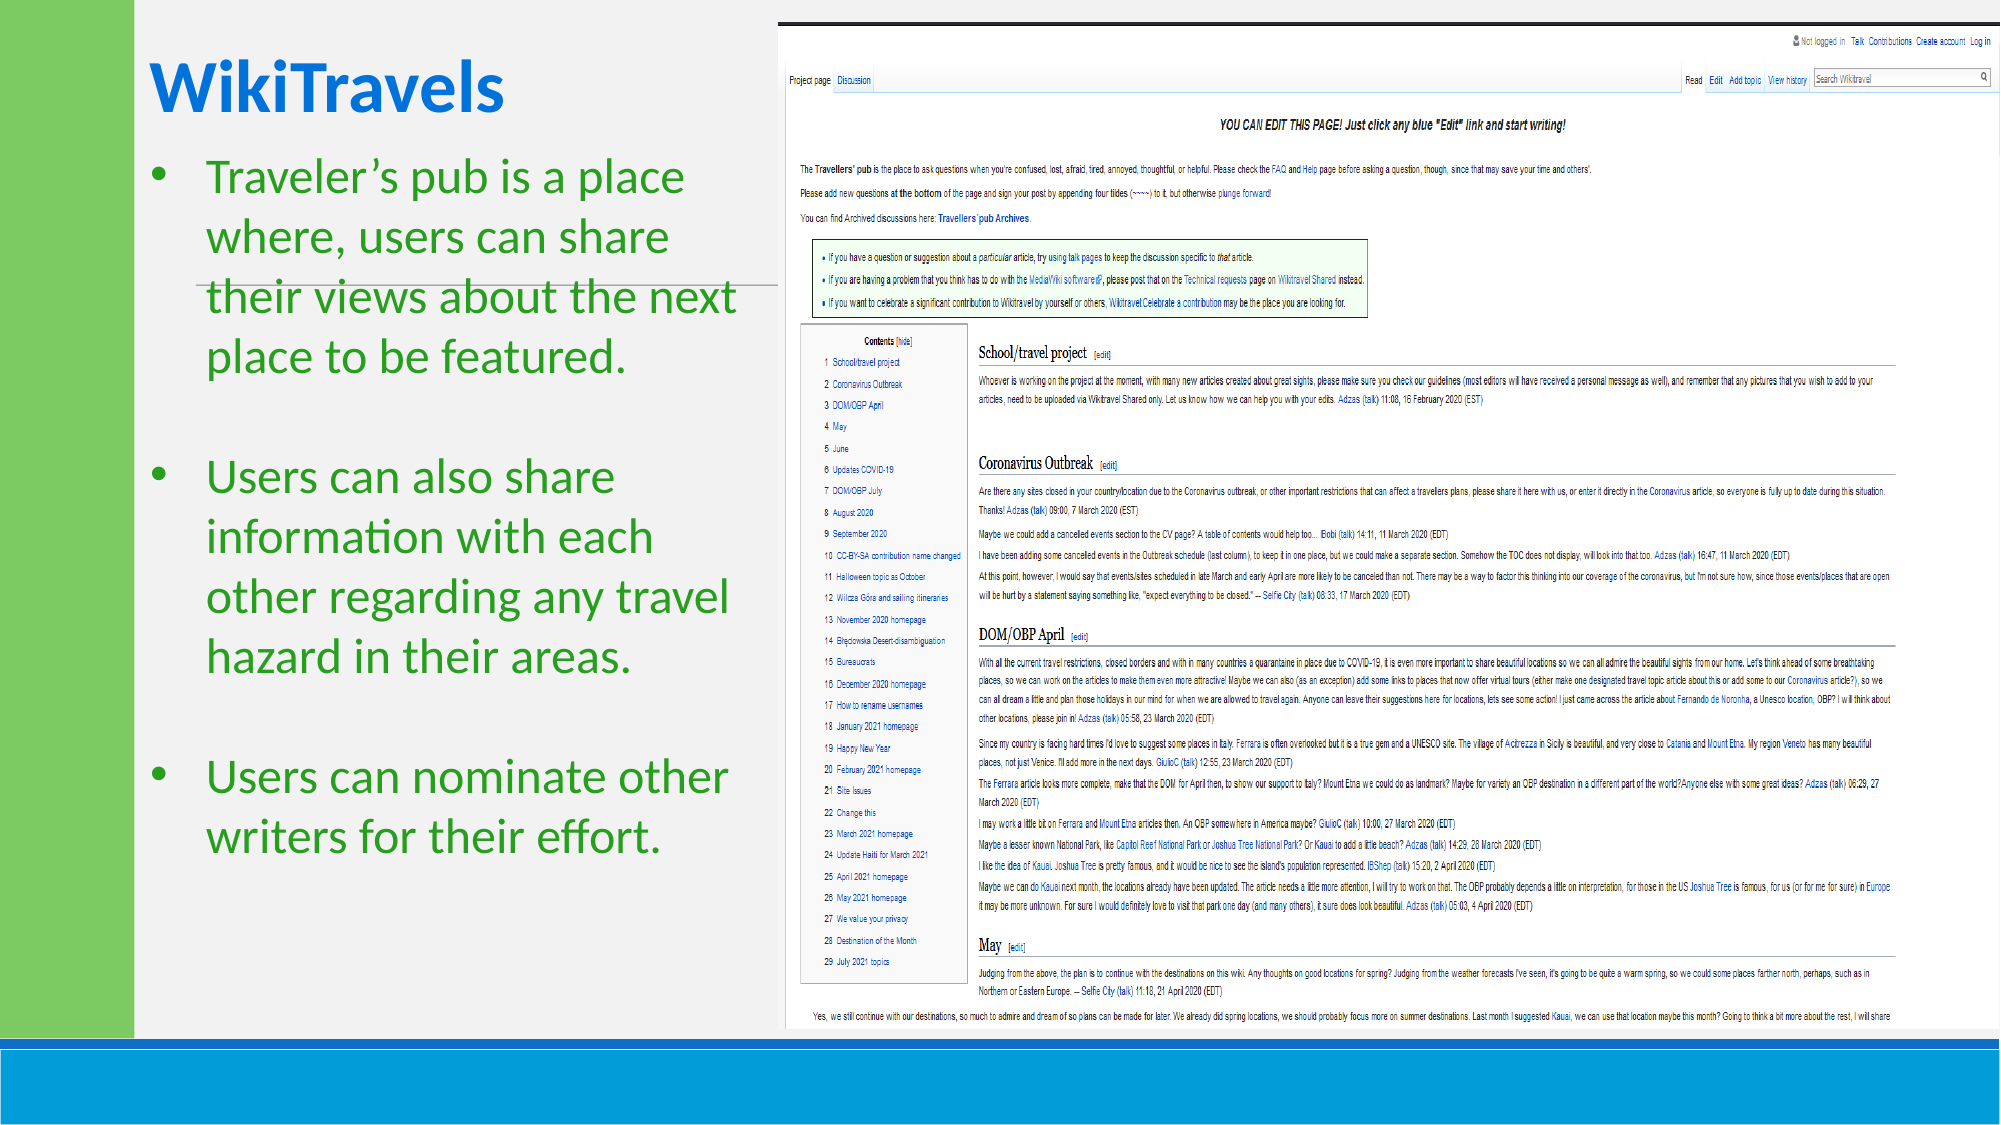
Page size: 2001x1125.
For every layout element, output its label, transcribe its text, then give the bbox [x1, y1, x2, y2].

picture [778, 22, 2000, 1029]
text_box WikiTravels [134, 30, 773, 135]
text_box Traveler’s pub is a place where, users can share their views about the next place to be featured. Users can also share information with each other regarding any travel hazard in their areas. Users can nominate other writers for their effort. [134, 136, 757, 931]
text_box [0, 0, 136, 1041]
